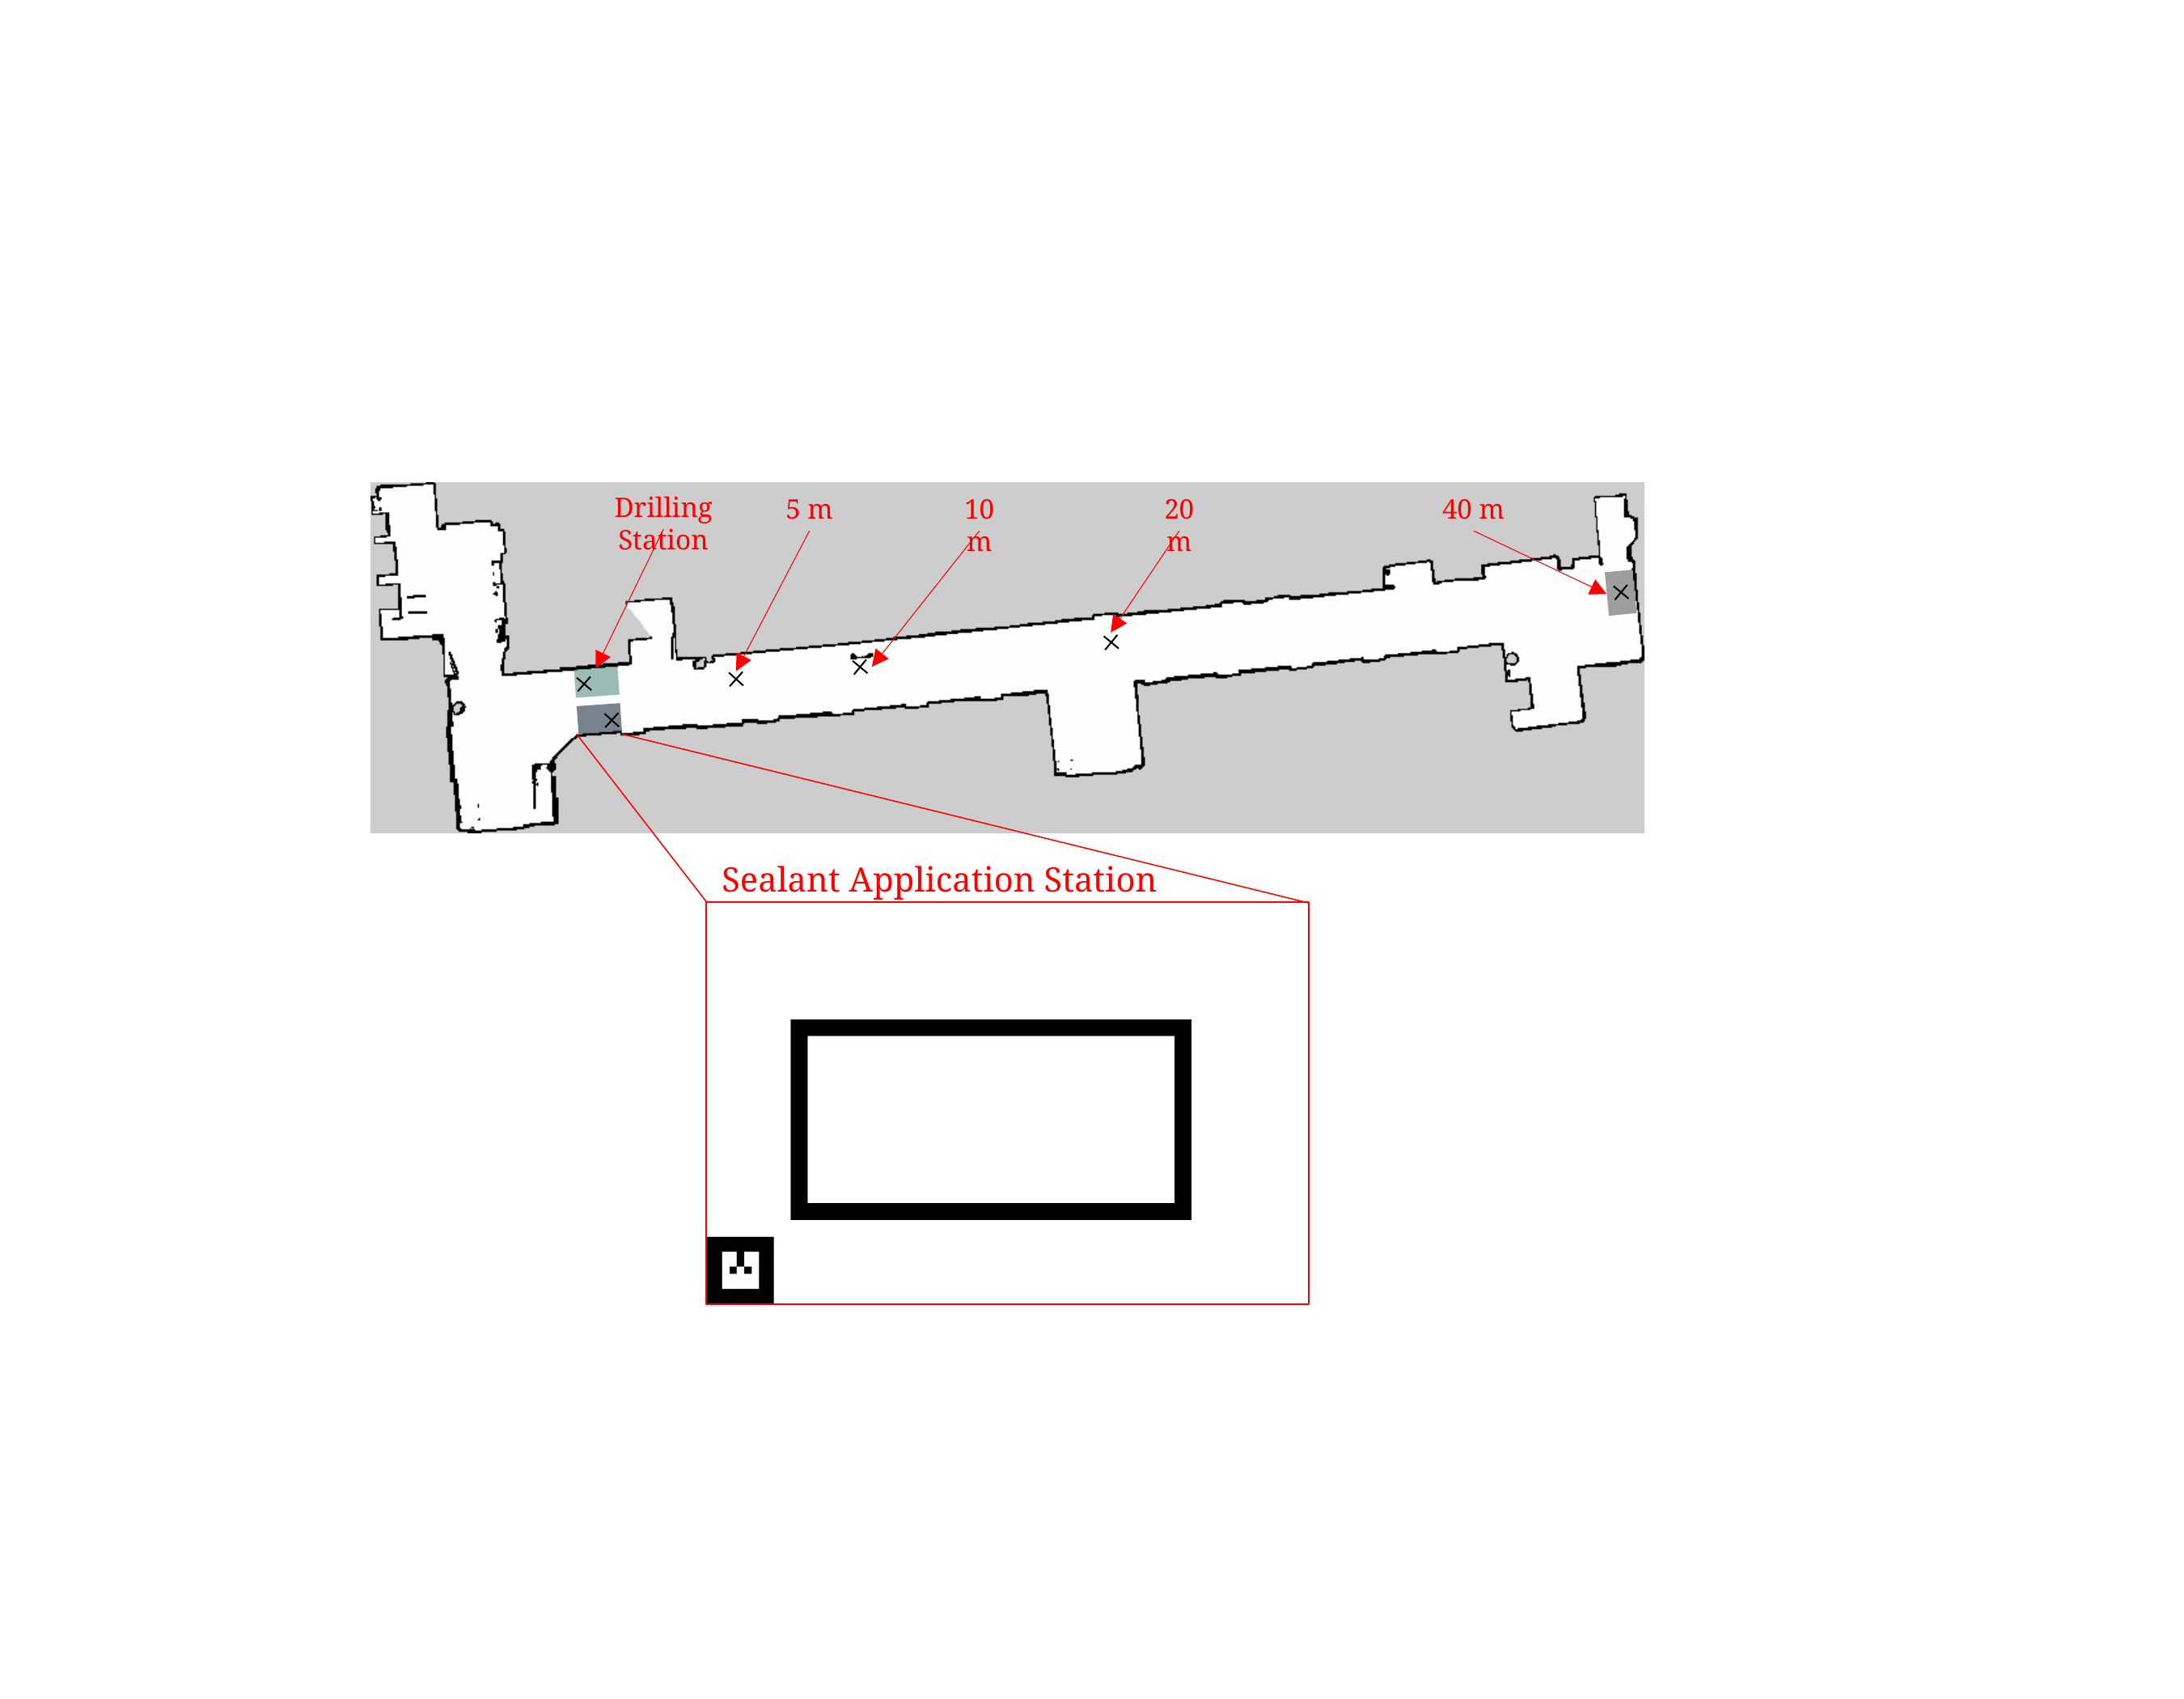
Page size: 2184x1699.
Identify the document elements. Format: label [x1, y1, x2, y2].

text_box [370, 482, 1645, 1303]
